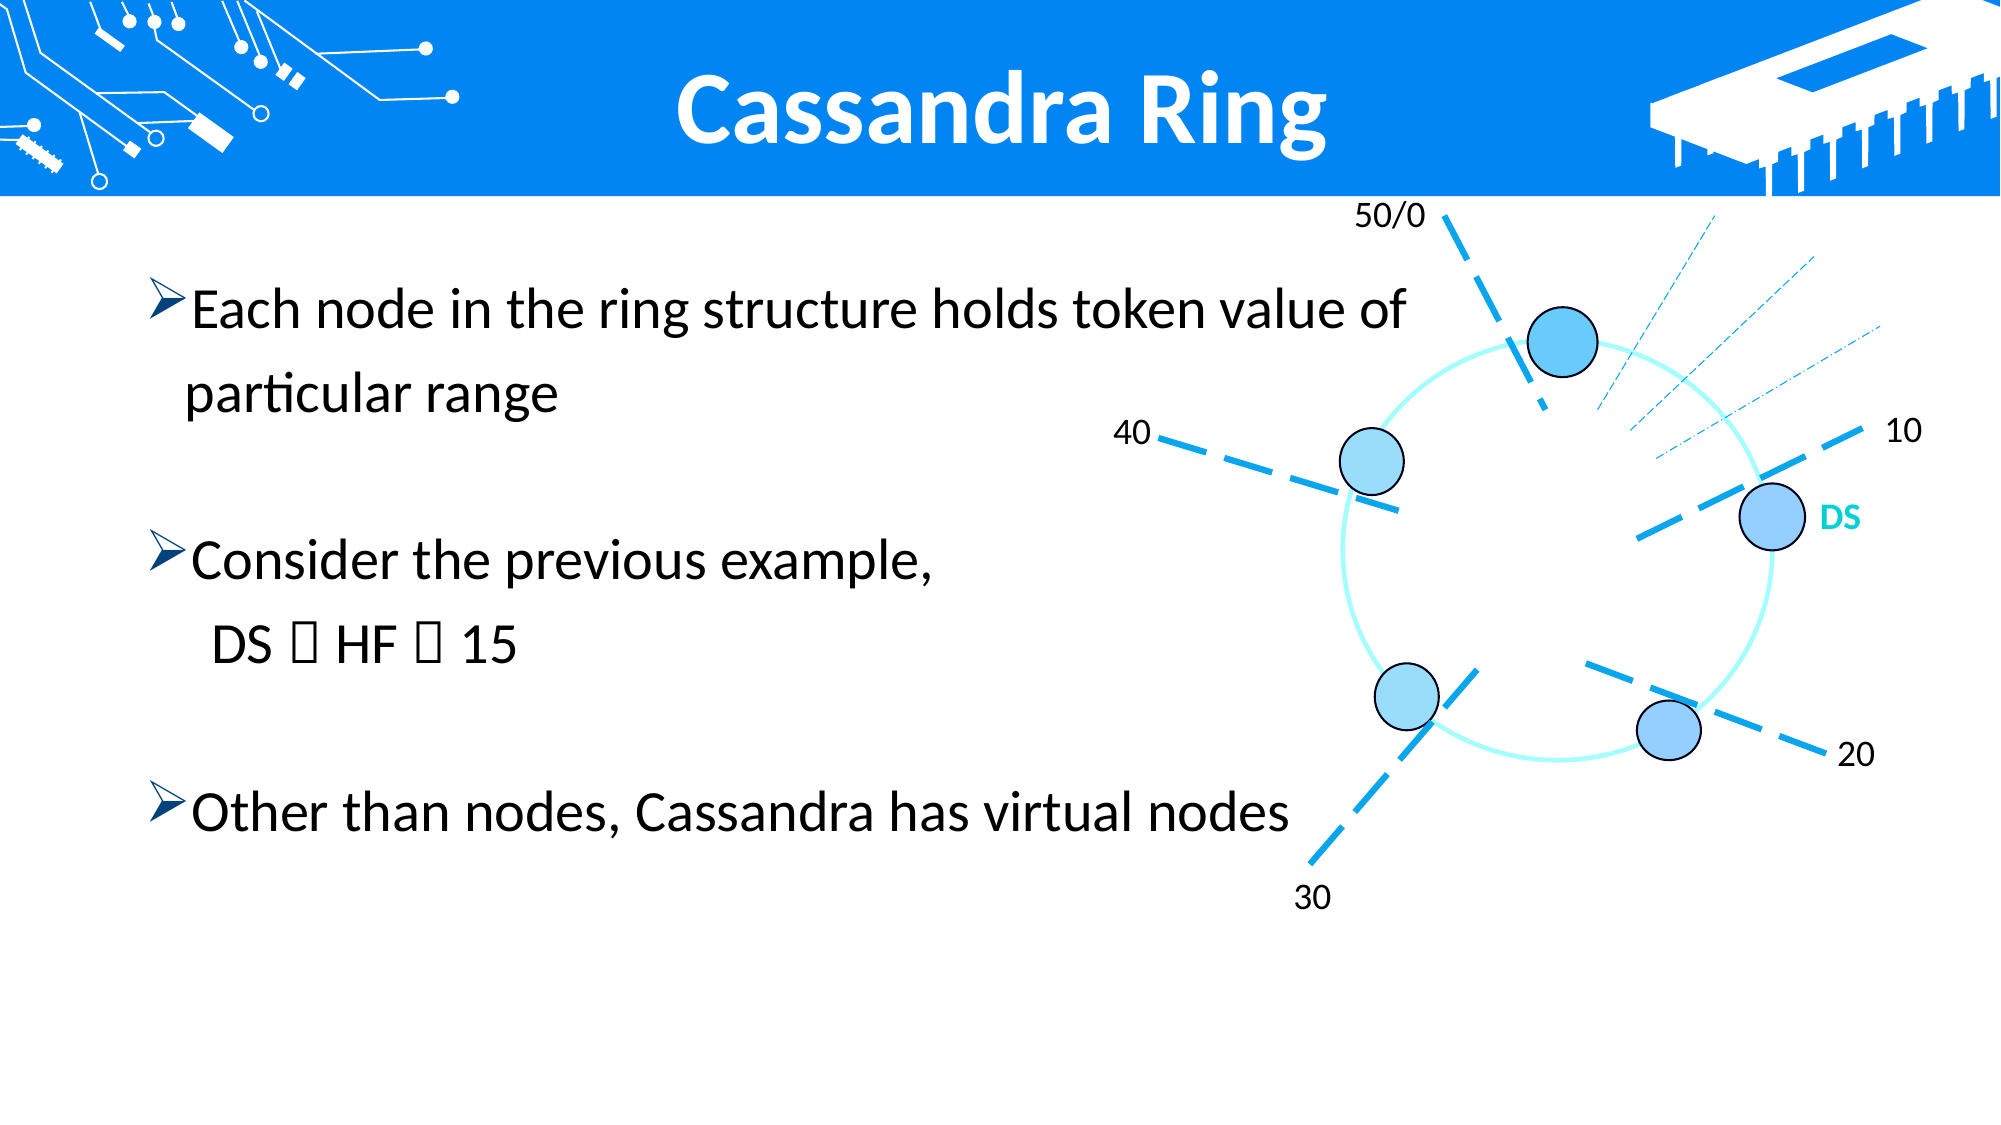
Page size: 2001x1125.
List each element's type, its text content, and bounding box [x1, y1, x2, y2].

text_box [1636, 431, 1863, 539]
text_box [1656, 326, 1881, 459]
list Cassandra Ring [53, 44, 1952, 164]
text_box [1746, 539, 1799, 552]
text_box 30 [1278, 864, 1409, 924]
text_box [1597, 215, 1715, 410]
text_box [1341, 356, 1774, 762]
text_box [1158, 437, 1399, 511]
text_box 10 [1881, 397, 2000, 458]
text_box [1546, 306, 1597, 379]
text_box Each node in the ring structure holds token value of particular range Consider the previous example, DS  HF  15 Other than nodes, Cassandra has virtual nodes [130, 270, 1856, 1024]
text_box 20 [1822, 721, 1898, 782]
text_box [1309, 666, 1480, 865]
text_box [137, 140, 1863, 291]
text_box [1585, 663, 1844, 761]
text_box 50/0 [1339, 182, 1480, 243]
text_box [1348, 427, 1396, 437]
text_box [1399, 442, 1405, 482]
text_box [1444, 215, 1546, 410]
text_box [1391, 662, 1422, 666]
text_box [1630, 256, 1814, 431]
text_box DS [1805, 484, 1955, 545]
text_box 40 [1098, 400, 1180, 460]
